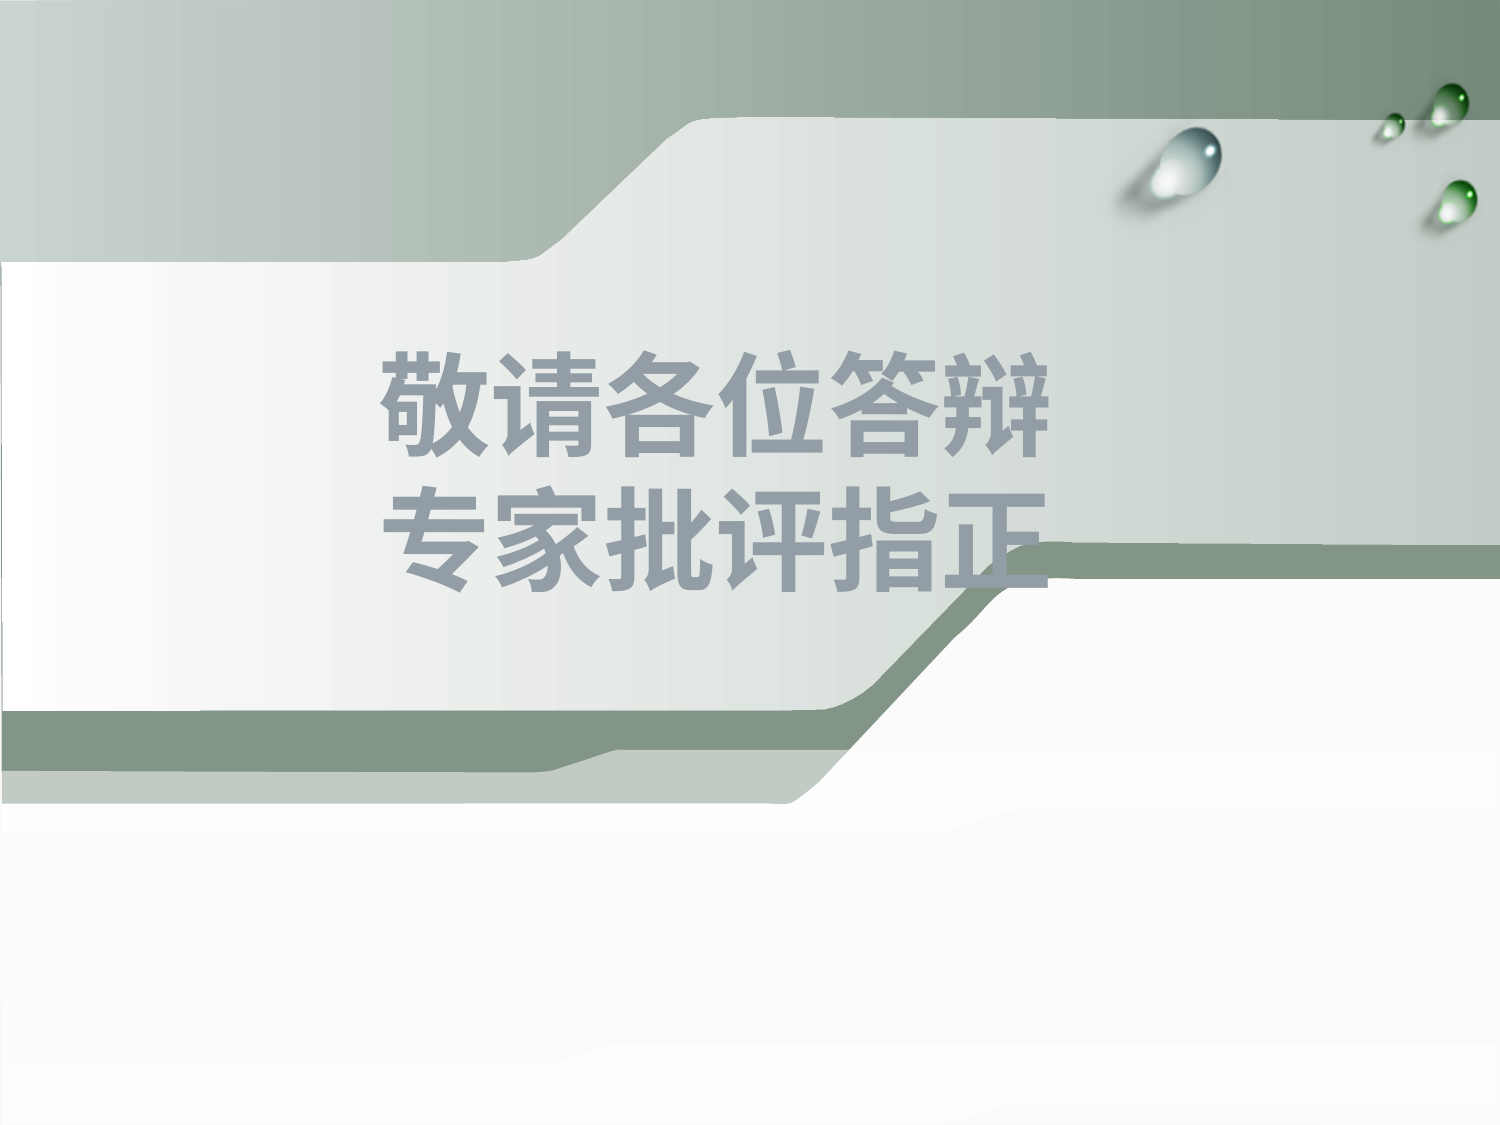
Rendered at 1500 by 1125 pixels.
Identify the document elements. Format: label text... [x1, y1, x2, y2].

picture [1071, 0, 1500, 368]
text_box 敬请各位答辩专家批评指正 [363, 328, 1137, 613]
